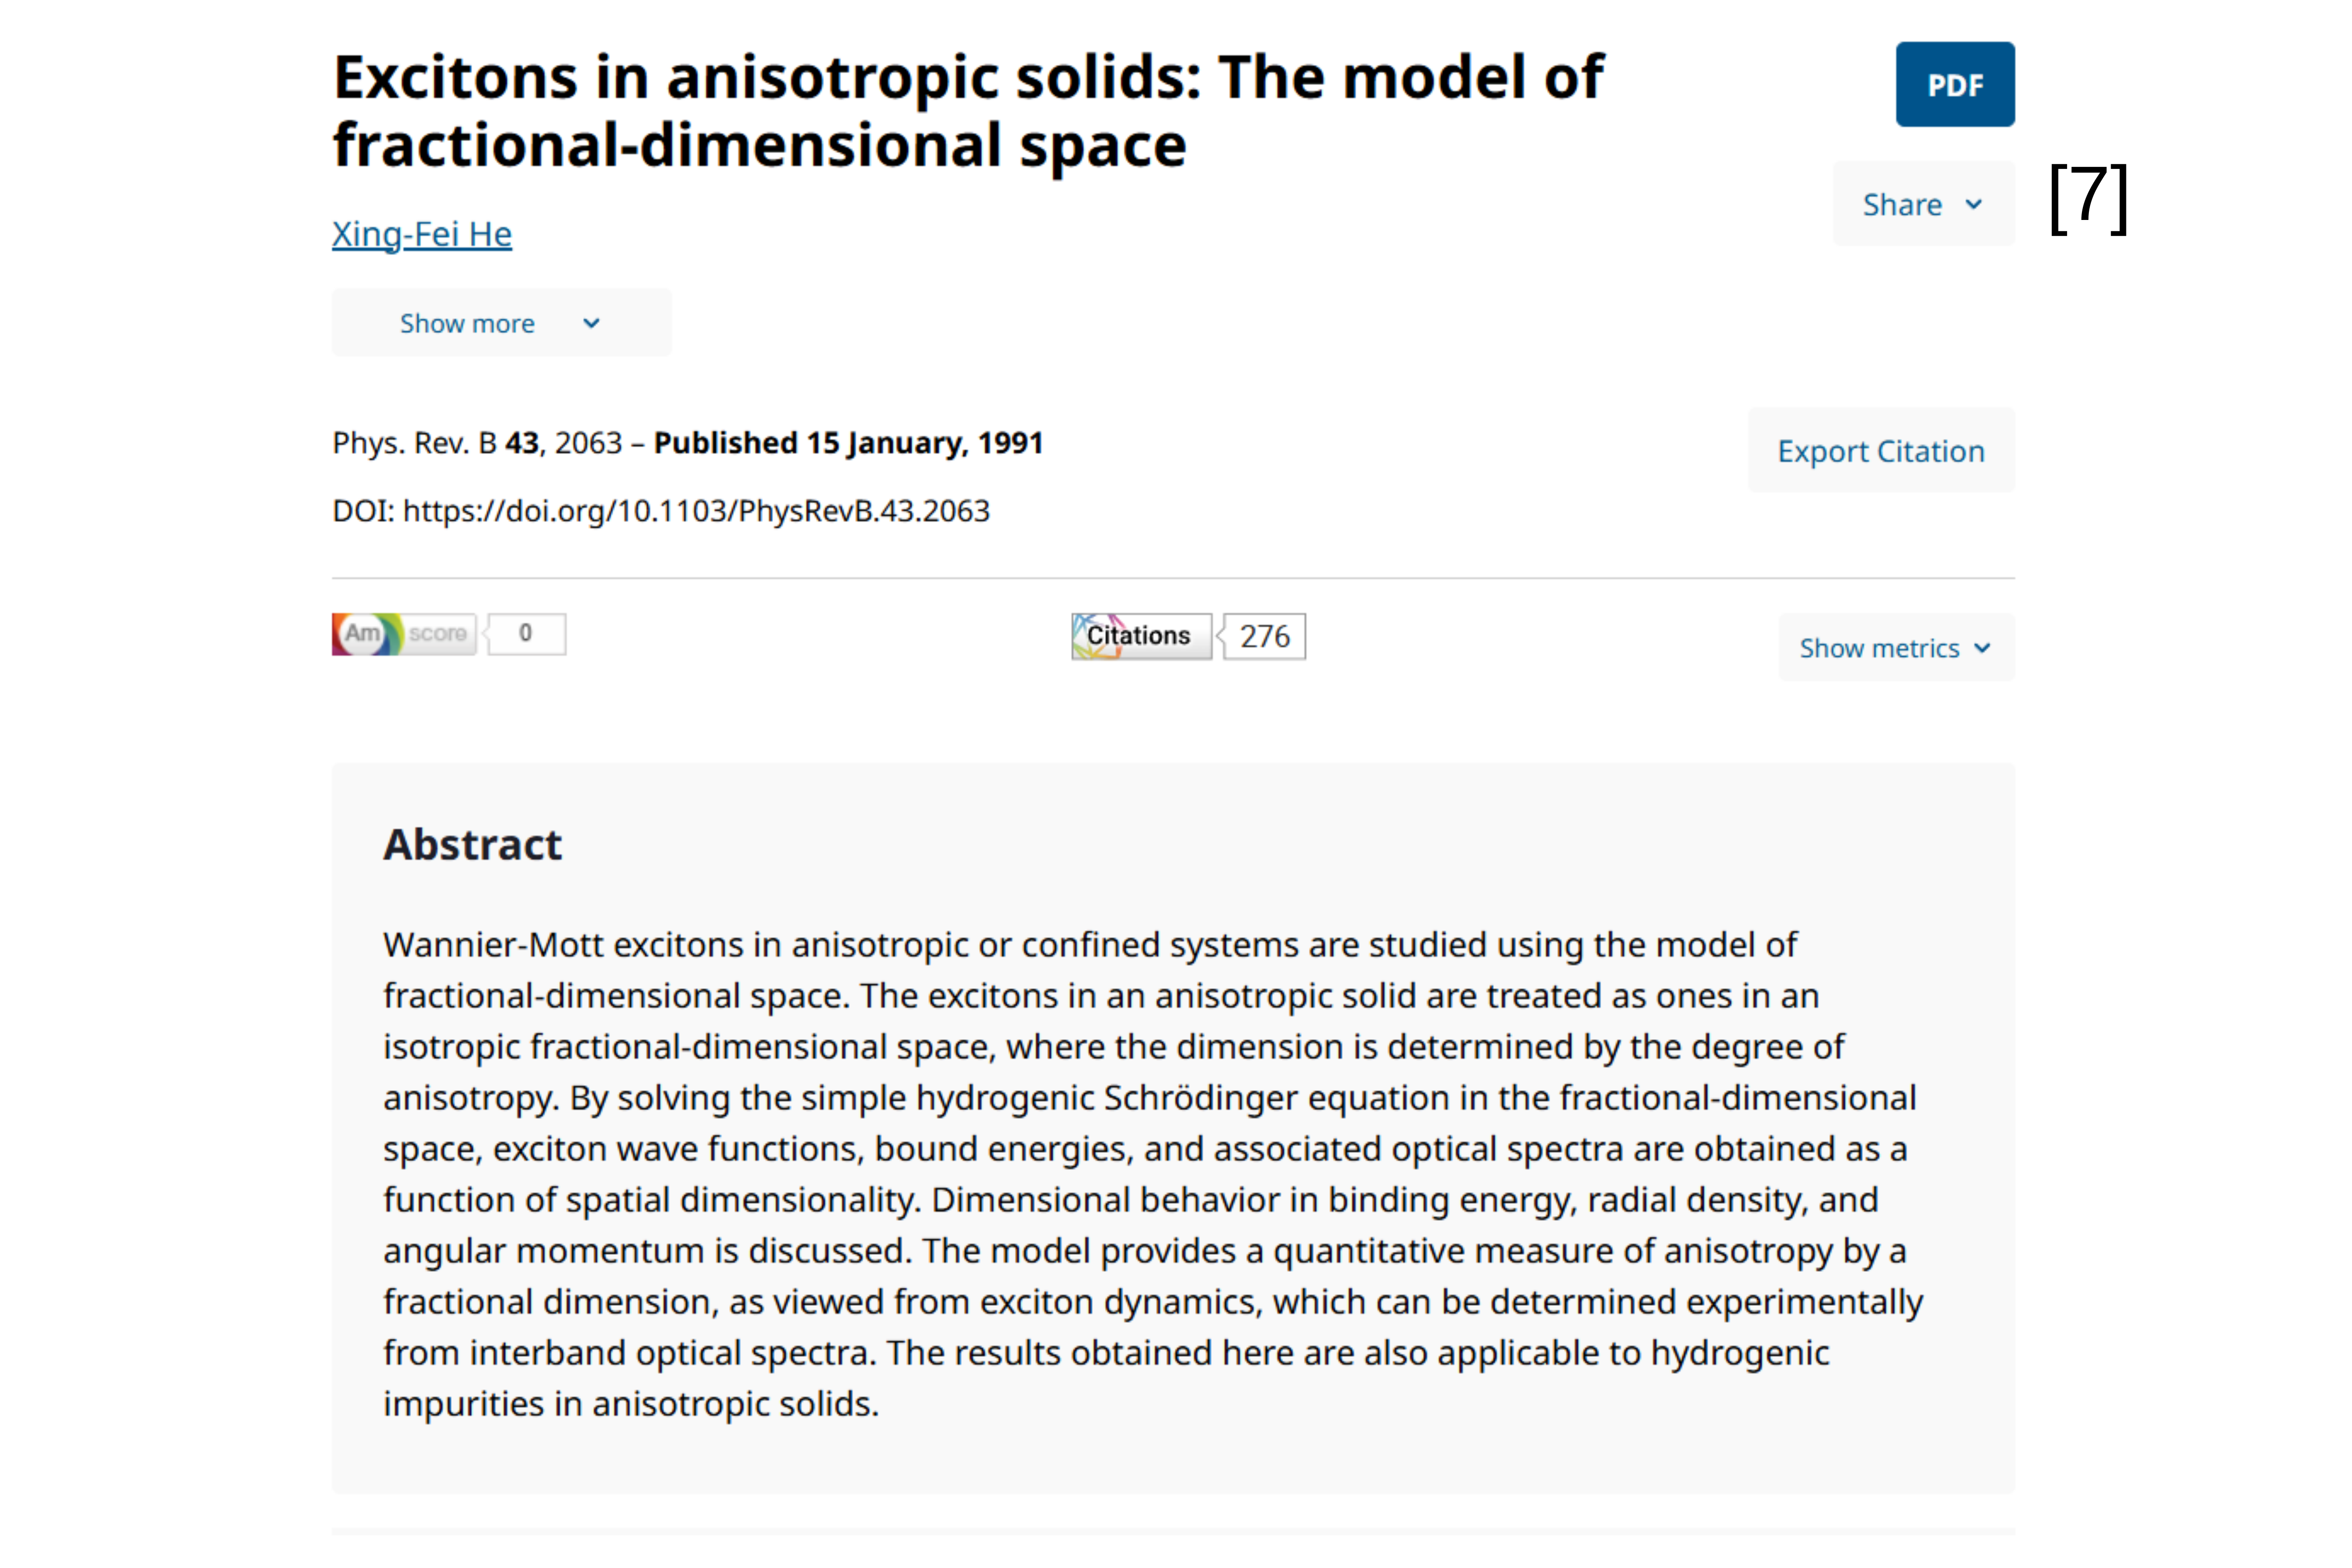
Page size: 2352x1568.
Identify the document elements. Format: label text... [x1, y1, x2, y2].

picture [312, 32, 2040, 1536]
text_box [7] [2040, 139, 2139, 239]
